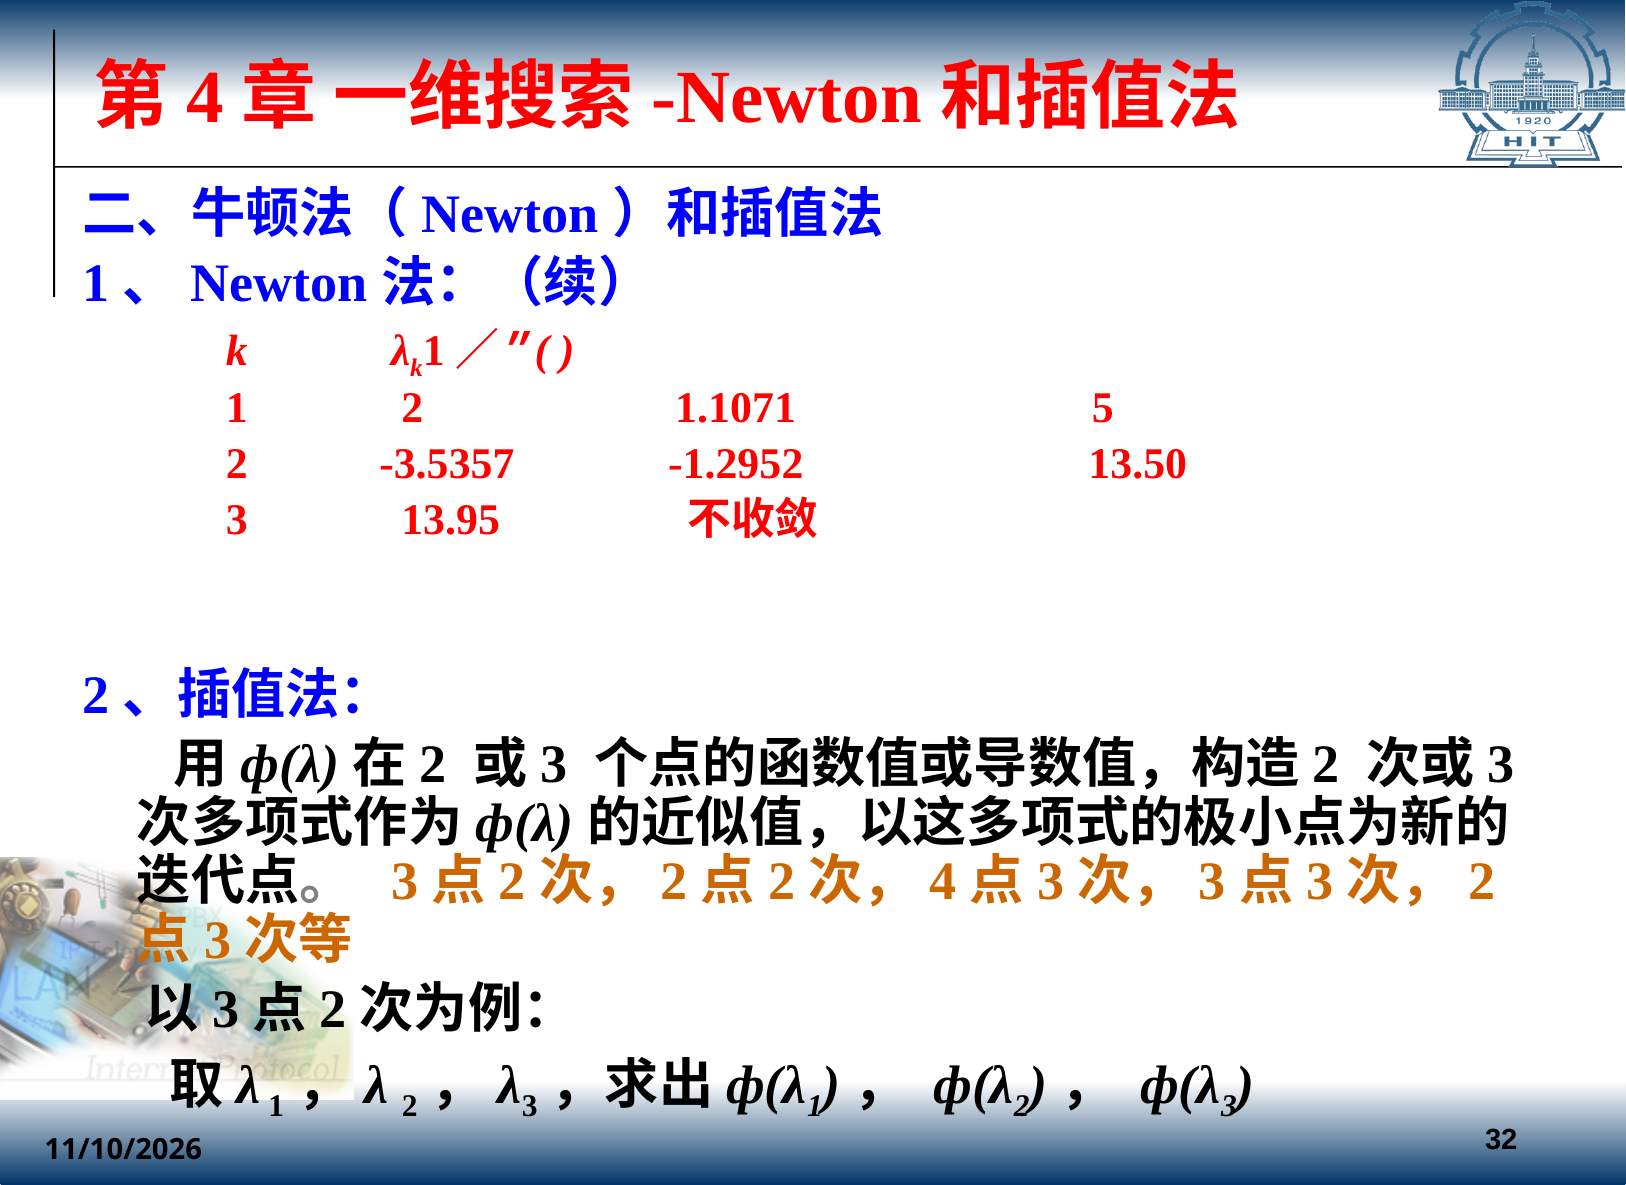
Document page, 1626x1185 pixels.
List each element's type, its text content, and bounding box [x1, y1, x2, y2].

picture [204, 1069, 213, 1085]
picture [260, 875, 284, 882]
title 第4章 一维搜索-Newton和插值法 [78, 29, 1498, 155]
picture [181, 1087, 187, 1094]
picture [1438, 1, 1626, 167]
picture [244, 1088, 252, 1100]
picture [0, 857, 354, 1100]
